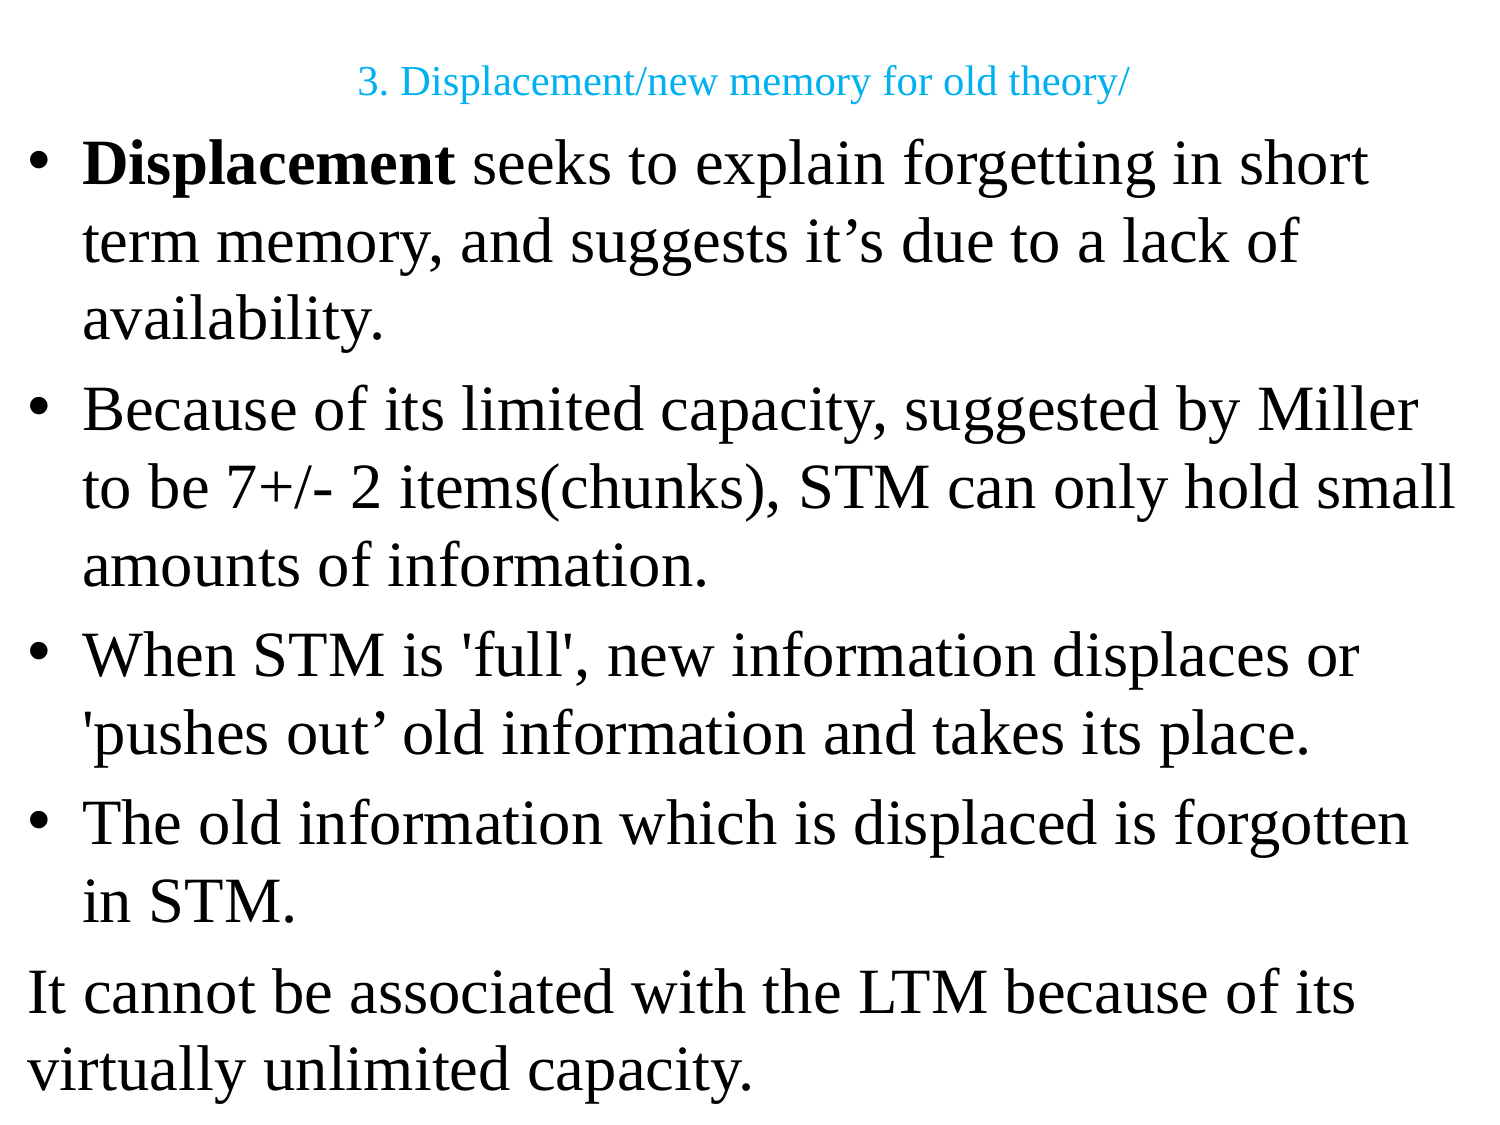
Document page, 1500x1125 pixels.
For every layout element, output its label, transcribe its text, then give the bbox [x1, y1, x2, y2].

list Displacement seeks to explain forgetting in short term memory, and suggests it’s due to a lack of availability. Because of its limited capacity, suggested by Miller to be 7+/- 2 items(chunks), STM can only hold small amounts of information. When STM is 'full', new information displaces or 'pushes out’ old information and takes its place. The old information which is displaced is forgotten in STM. It cannot be associated with the LTM because of its virtually unlimited capacity. [12, 112, 1488, 1113]
title 3. Displacement/new memory for old theory/ [75, 45, 1425, 112]
